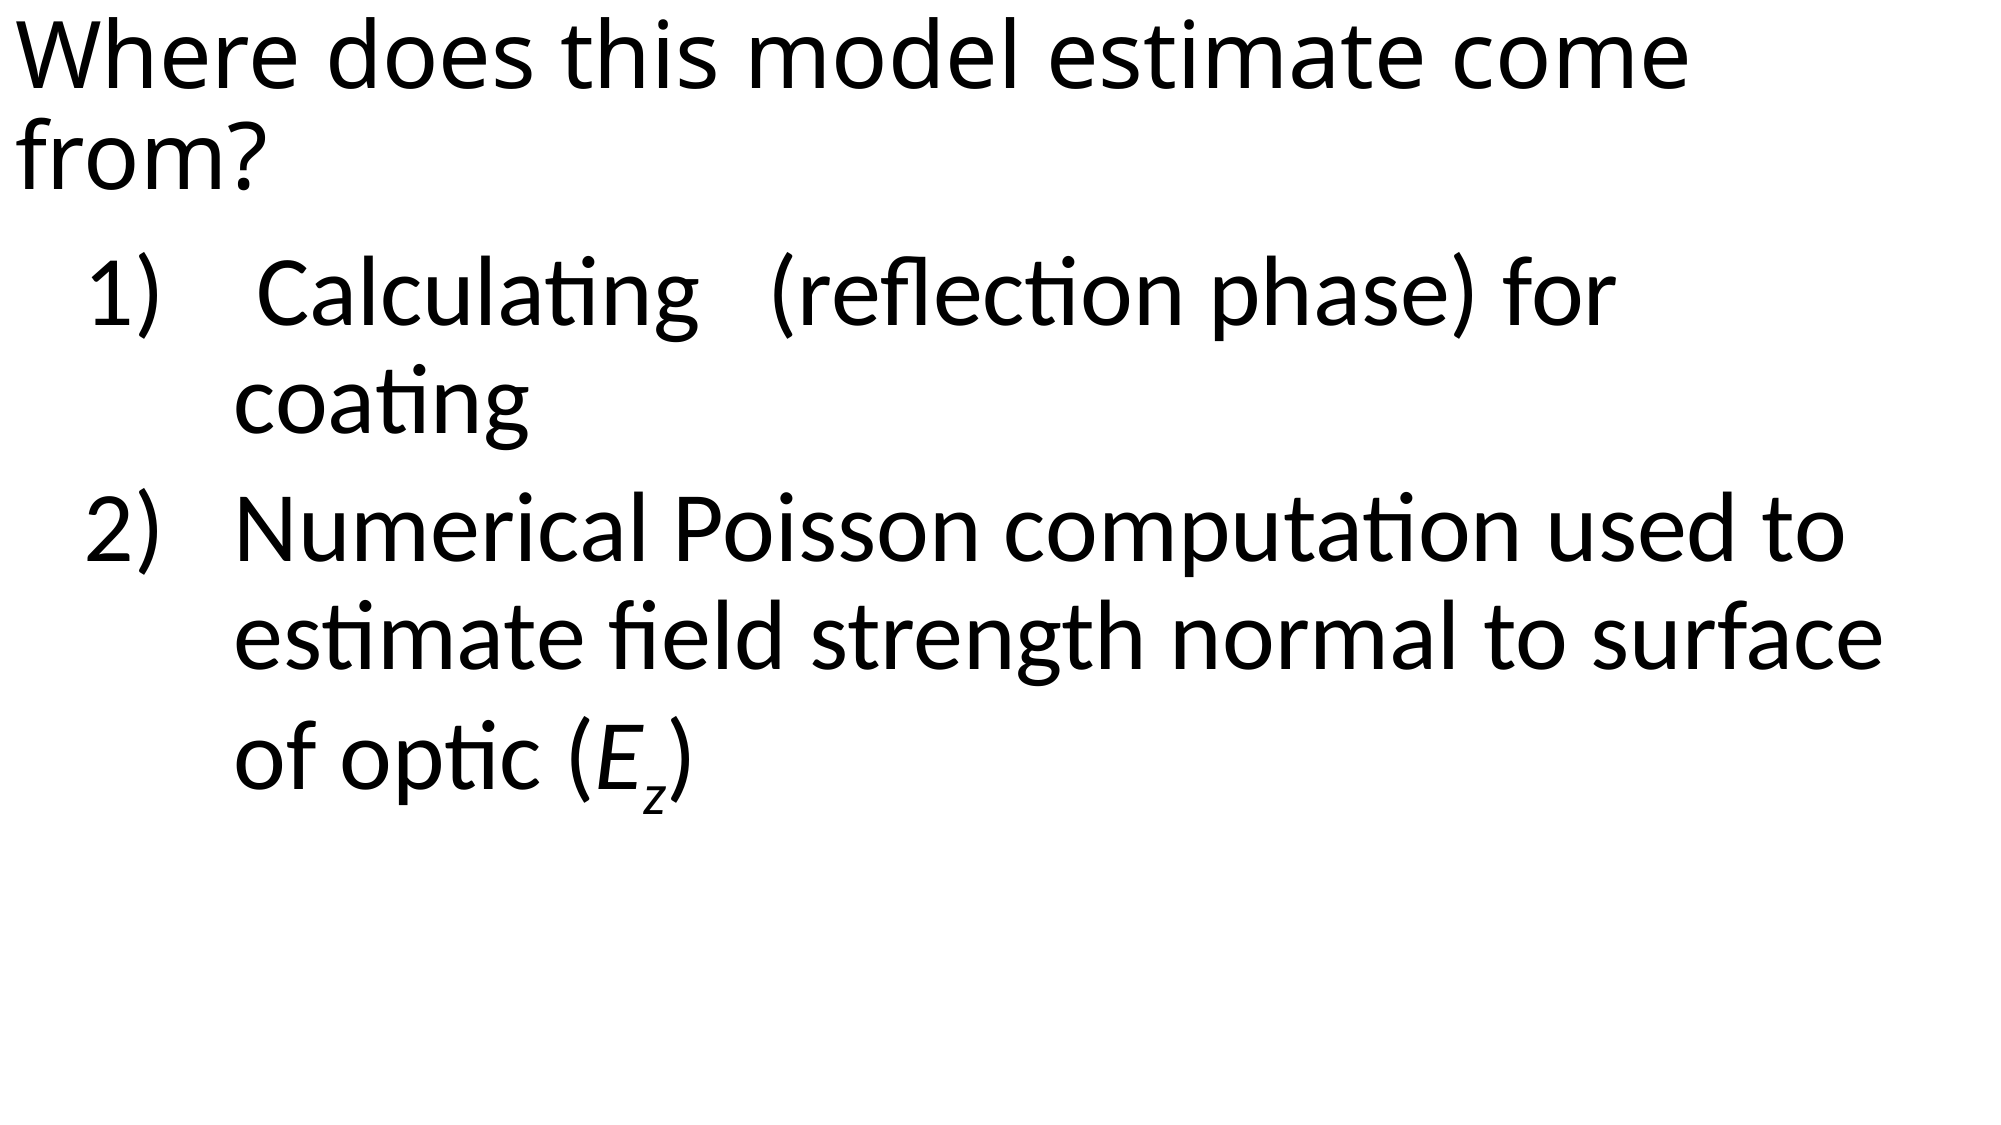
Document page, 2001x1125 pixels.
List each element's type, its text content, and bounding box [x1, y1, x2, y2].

title Where does this model estimate come from? [0, 0, 1725, 218]
